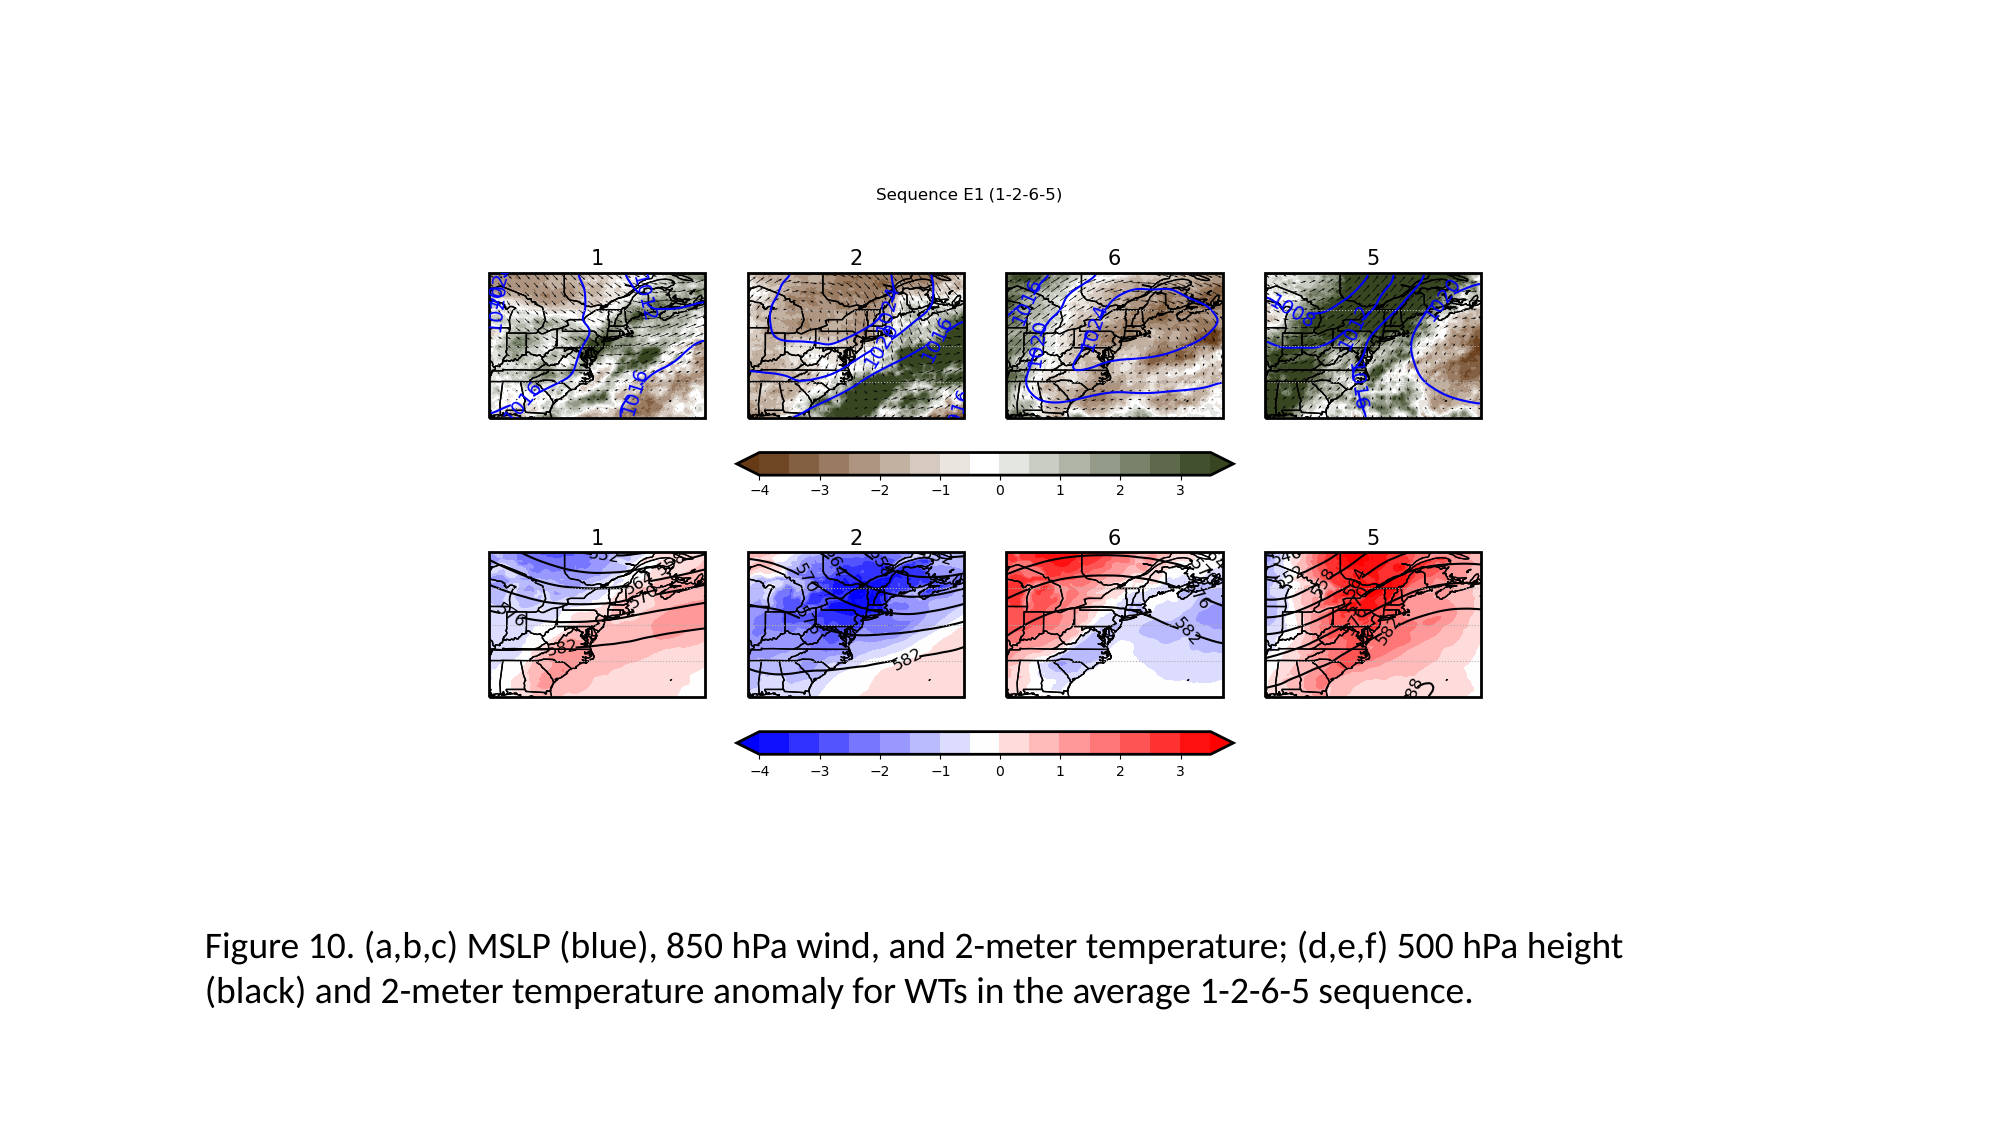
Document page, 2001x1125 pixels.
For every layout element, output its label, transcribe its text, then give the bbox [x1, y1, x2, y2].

picture [479, 178, 1490, 787]
text_box Figure 10. (a,b,c) MSLP (blue), 850 hPa wind, and 2-meter temperature; (d,e,f) 500 hPa height (black) and 2-meter temperature anomaly for WTs in the average 1-2-6-5 sequence. [190, 913, 1642, 1018]
